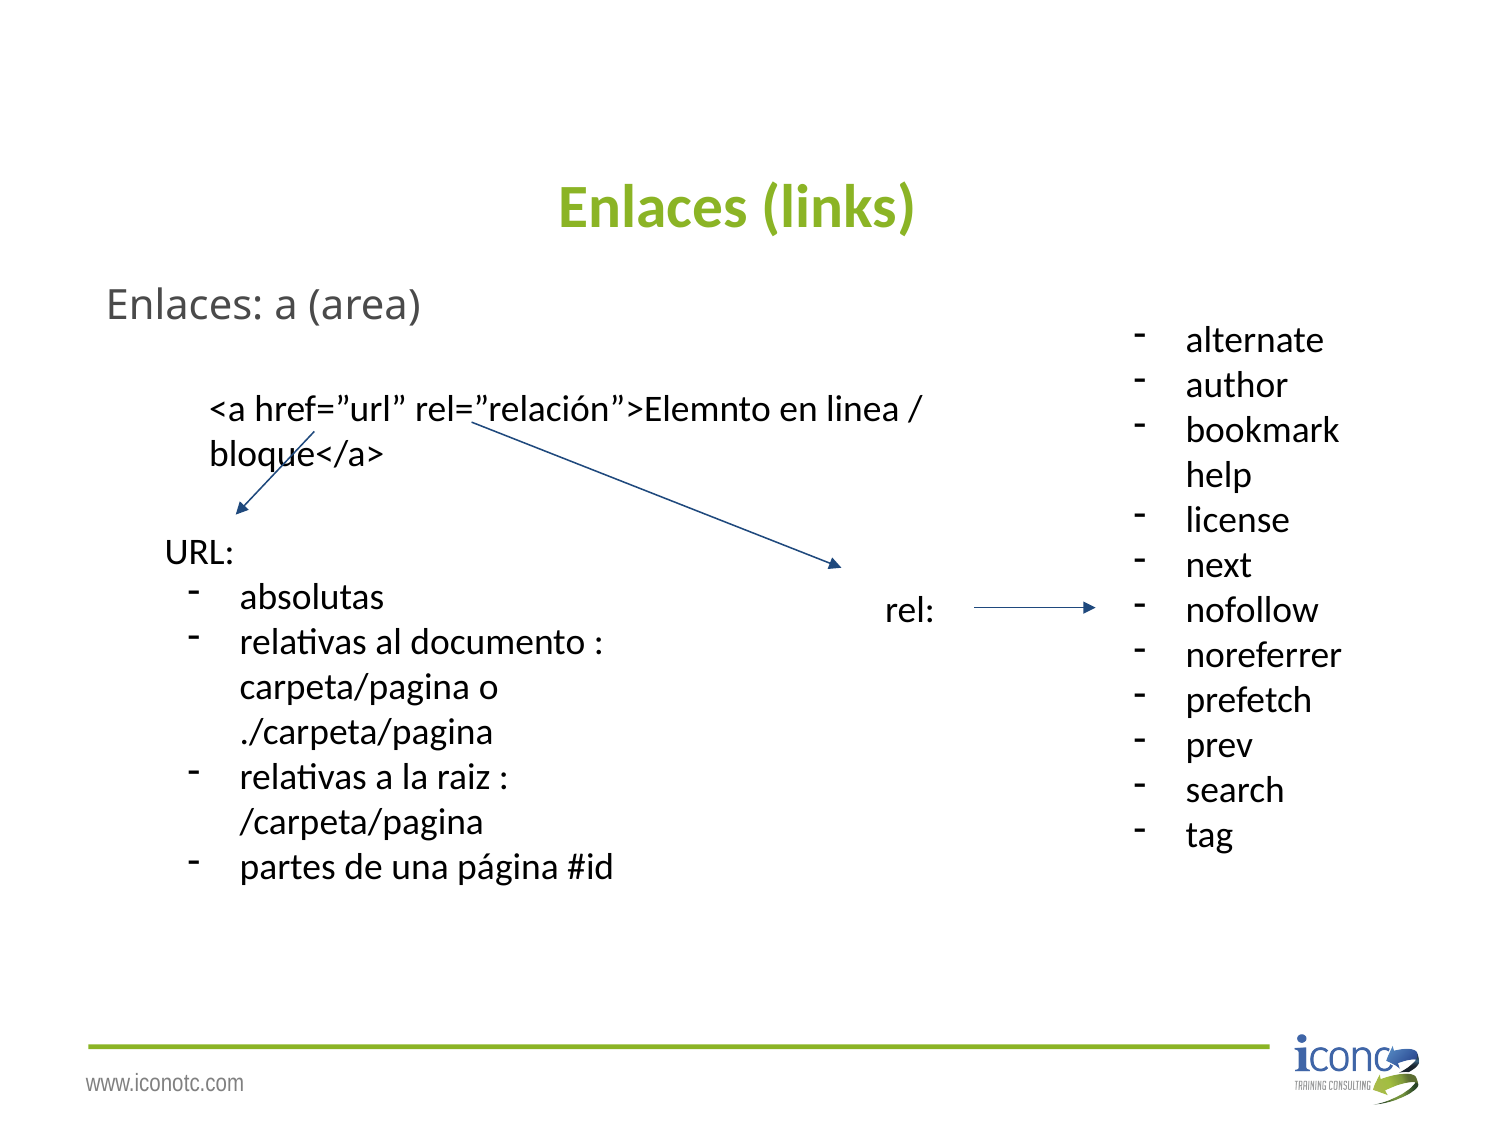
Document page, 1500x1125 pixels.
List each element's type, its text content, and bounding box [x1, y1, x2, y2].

text_box rel: [870, 569, 975, 647]
text_box <a href=”url” rel=”relación”>Elemnto en linea / bloque</a> [194, 368, 1071, 458]
text_box alternate author bookmark help license next nofollow noreferrer prefetch prev search tag [1095, 380, 1364, 835]
list Enlaces: a (area) [97, 269, 1383, 359]
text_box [235, 431, 315, 515]
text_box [471, 421, 842, 568]
text_box URL: absolutas relativas al documento : carpeta/pagina o ./carpeta/pagina relativas a la raiz : /carpeta/pagina partes de una página #id [149, 512, 763, 769]
title Enlaces (links) [94, 158, 1381, 248]
picture [1293, 1033, 1420, 1106]
